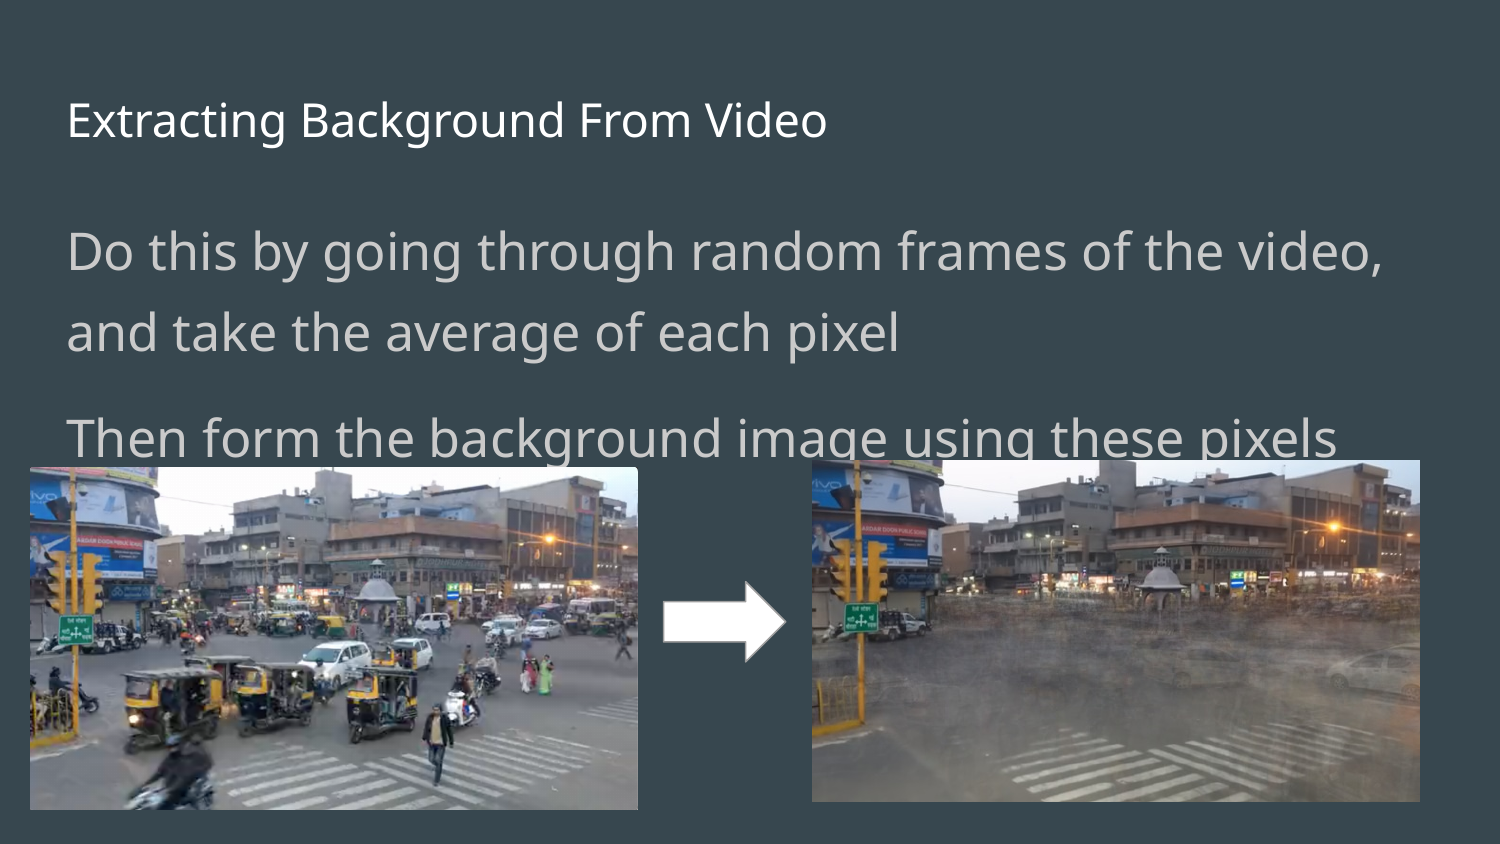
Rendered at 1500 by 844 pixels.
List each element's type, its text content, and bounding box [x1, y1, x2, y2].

title Extracting Background From Video [51, 72, 1449, 167]
text_box [663, 581, 786, 662]
picture [811, 459, 1420, 802]
picture [29, 467, 638, 810]
list Do this by going through random frames of the video, and take the average of each pixel Then form the background image using these pixels [51, 189, 1449, 750]
